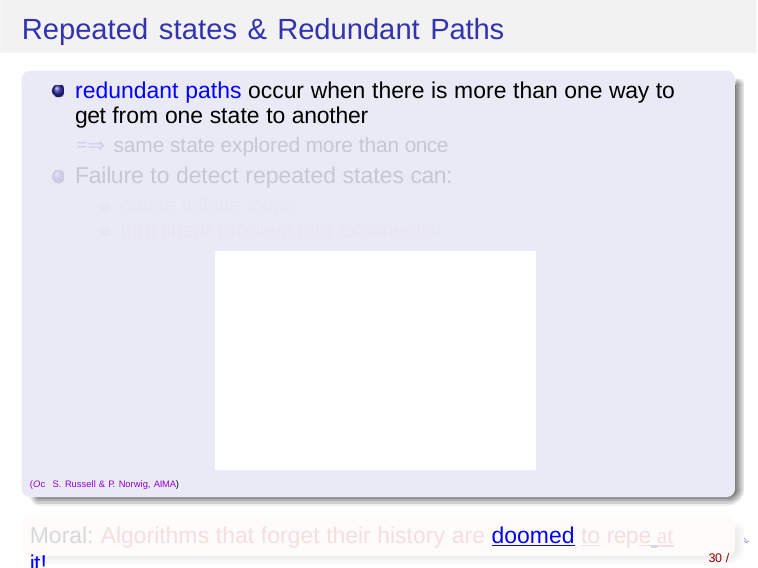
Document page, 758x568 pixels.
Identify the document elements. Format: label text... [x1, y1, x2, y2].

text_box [21, 70, 744, 506]
text_box [0, 0, 757, 53]
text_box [21, 515, 744, 565]
title Repeated states & Redundant Paths [15, 7, 757, 106]
picture [214, 251, 536, 471]
